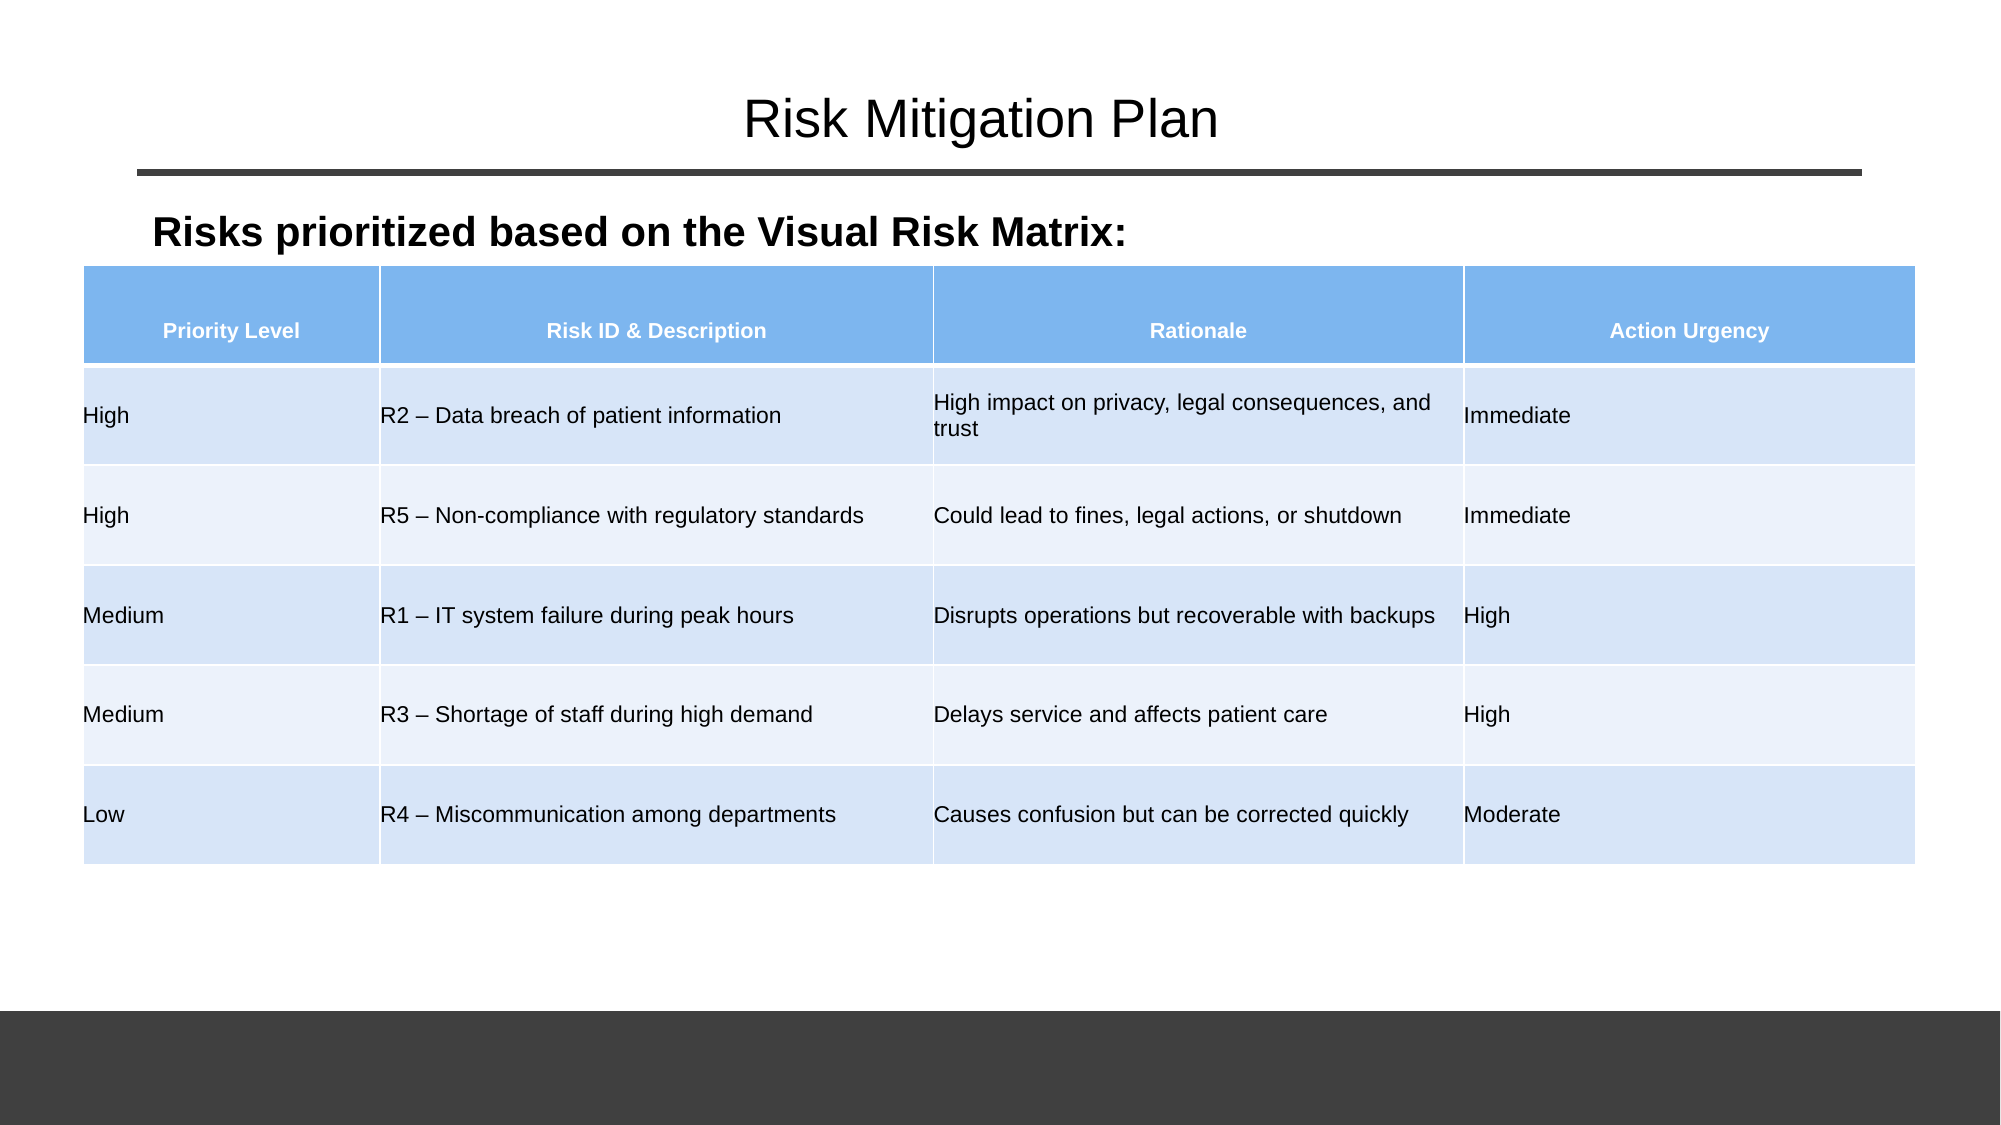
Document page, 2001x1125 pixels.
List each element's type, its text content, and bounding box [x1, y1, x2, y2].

table_cell High [1465, 666, 1915, 764]
table_header Risk ID & Description [381, 266, 933, 363]
table_cell Medium [84, 566, 379, 664]
table_cell Immediate [1465, 466, 1915, 564]
table_cell Medium [84, 666, 379, 764]
table_header Rationale [934, 266, 1463, 363]
table_header Priority Level [84, 266, 379, 363]
table_cell R5 – Non-compliance with regulatory standards [381, 466, 933, 564]
table_cell Immediate [1465, 368, 1915, 464]
table_cell High [1465, 566, 1915, 664]
table_cell Delays service and affects patient care [934, 666, 1463, 764]
list Risks prioritized based on the Visual Risk Matrix: [137, 197, 1863, 265]
table_cell Causes confusion but can be corrected quickly [934, 766, 1463, 864]
table_cell R1 – IT system failure during peak hours [381, 566, 933, 664]
table_cell Low [84, 766, 379, 864]
table_cell R2 – Data breach of patient information [381, 368, 933, 464]
table_cell High [84, 368, 379, 464]
table_header Action Urgency [1465, 266, 1915, 363]
title Risk Mitigation Plan [119, 59, 1845, 173]
table_cell Could lead to fines, legal actions, or shutdown [934, 466, 1463, 564]
table_cell High impact on privacy, legal consequences, and trust [934, 368, 1463, 464]
table_cell Moderate [1465, 766, 1915, 864]
table_cell R3 – Shortage of staff during high demand [381, 666, 933, 764]
table_cell R4 – Miscommunication among departments [381, 766, 933, 864]
table_cell Disrupts operations but recoverable with backups [934, 566, 1463, 664]
table_cell High [84, 466, 379, 564]
